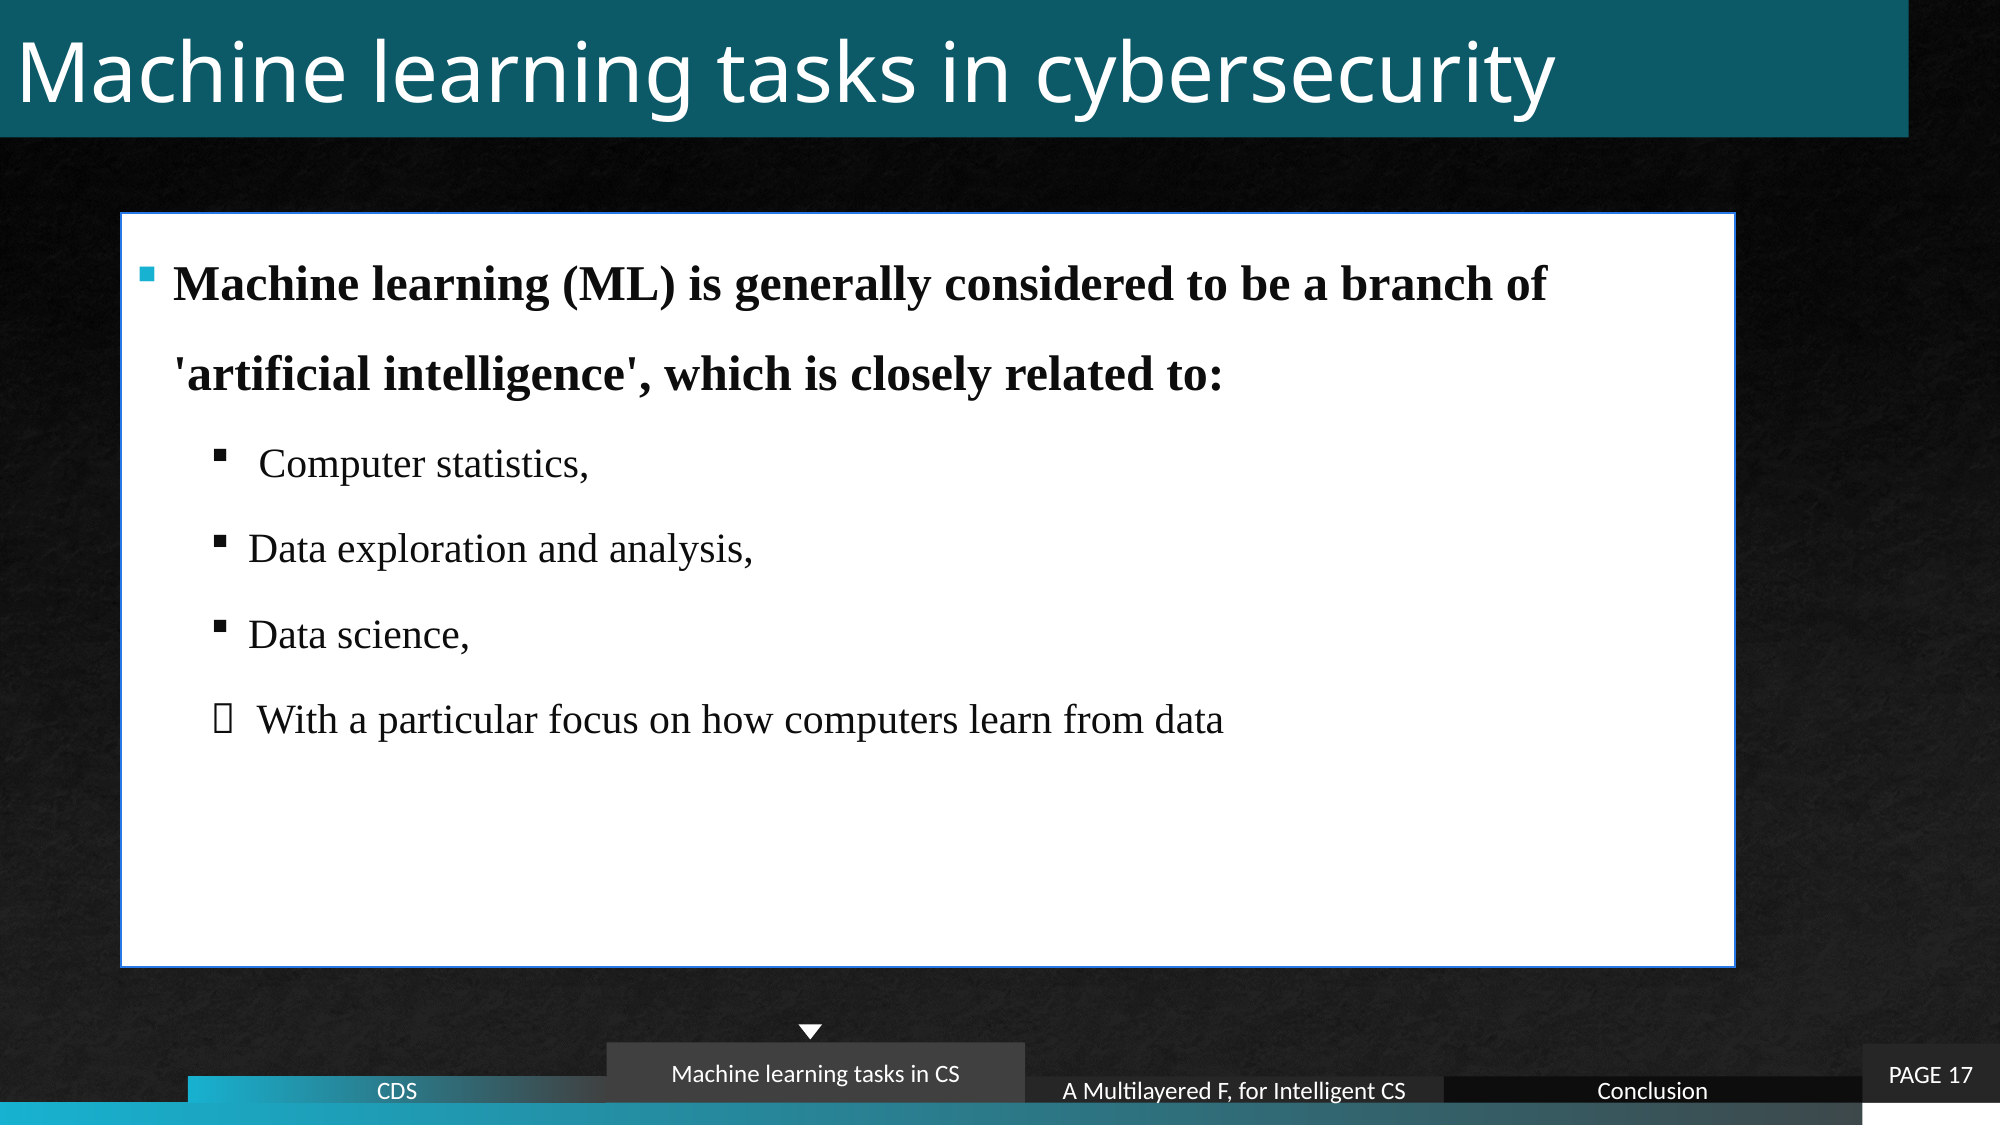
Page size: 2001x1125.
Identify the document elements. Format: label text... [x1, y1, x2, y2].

text_box A Multilayered F, for Intelligent CS [1024, 1075, 1443, 1104]
picture [0, 0, 2000, 1103]
slide_number PAGE 17 [1862, 1043, 2000, 1103]
text_box CDS [187, 1075, 606, 1104]
list Machine learning (ML) is generally considered to be a branch of 'artificial intelligence', which is closely related to: Computer statistics, Data exploration and analysis, Data science,  With a particular focus on how computers learn from data [120, 212, 1736, 968]
text_box [796, 1023, 825, 1042]
text_box Conclusion [1443, 1075, 1863, 1104]
title Machine learning tasks in cybersecurity [0, 0, 1909, 138]
text_box Machine learning tasks in CS [606, 1041, 1026, 1104]
